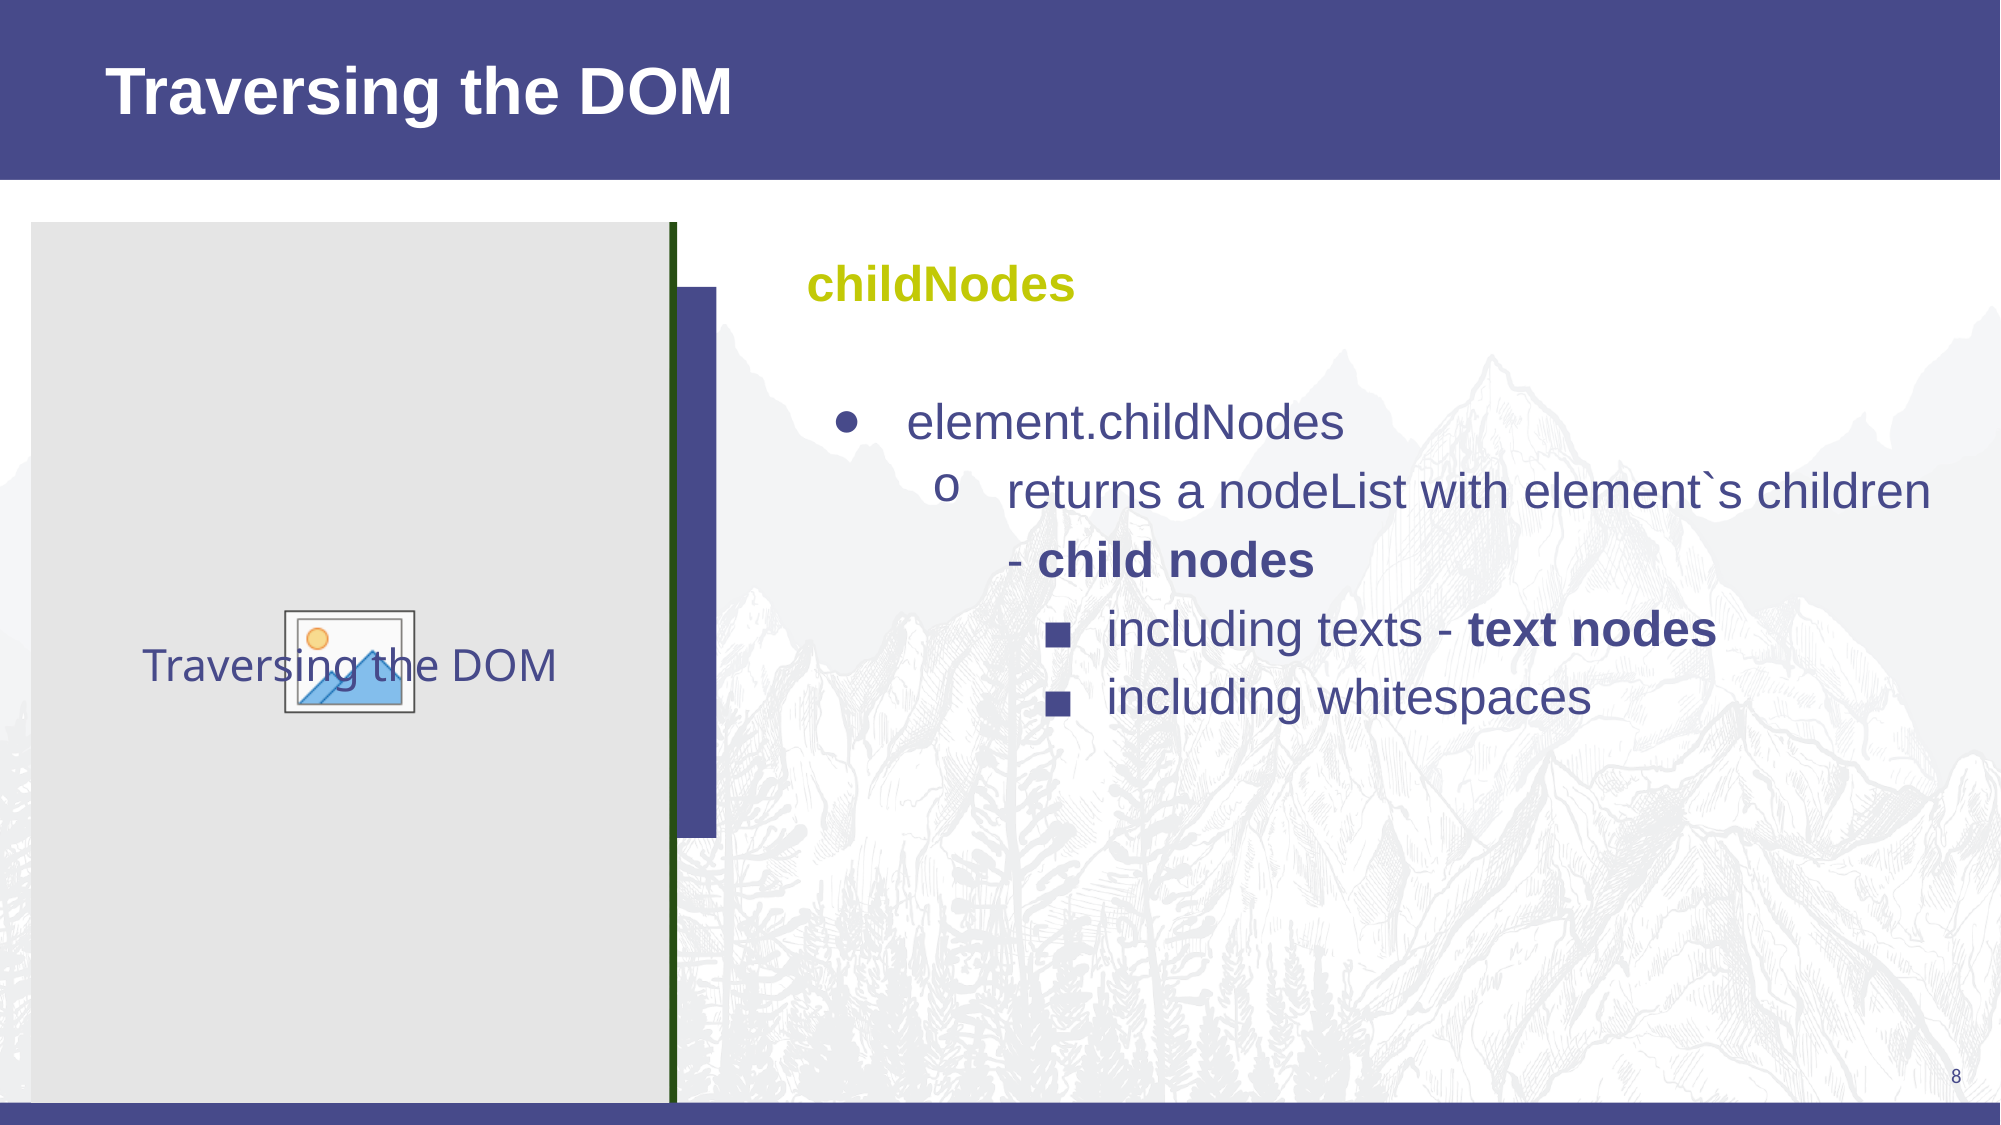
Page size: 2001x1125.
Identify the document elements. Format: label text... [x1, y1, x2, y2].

text_box Traversing the DOM [0, 12, 1489, 163]
text_box [0, 0, 2000, 168]
slide_number 8 [1897, 1049, 1968, 1101]
picture [30, 222, 670, 1103]
list childNodes element.childNodes returns a nodeList with element`s children - child nodes including texts - text nodes including whitespaces [786, 222, 1968, 1047]
